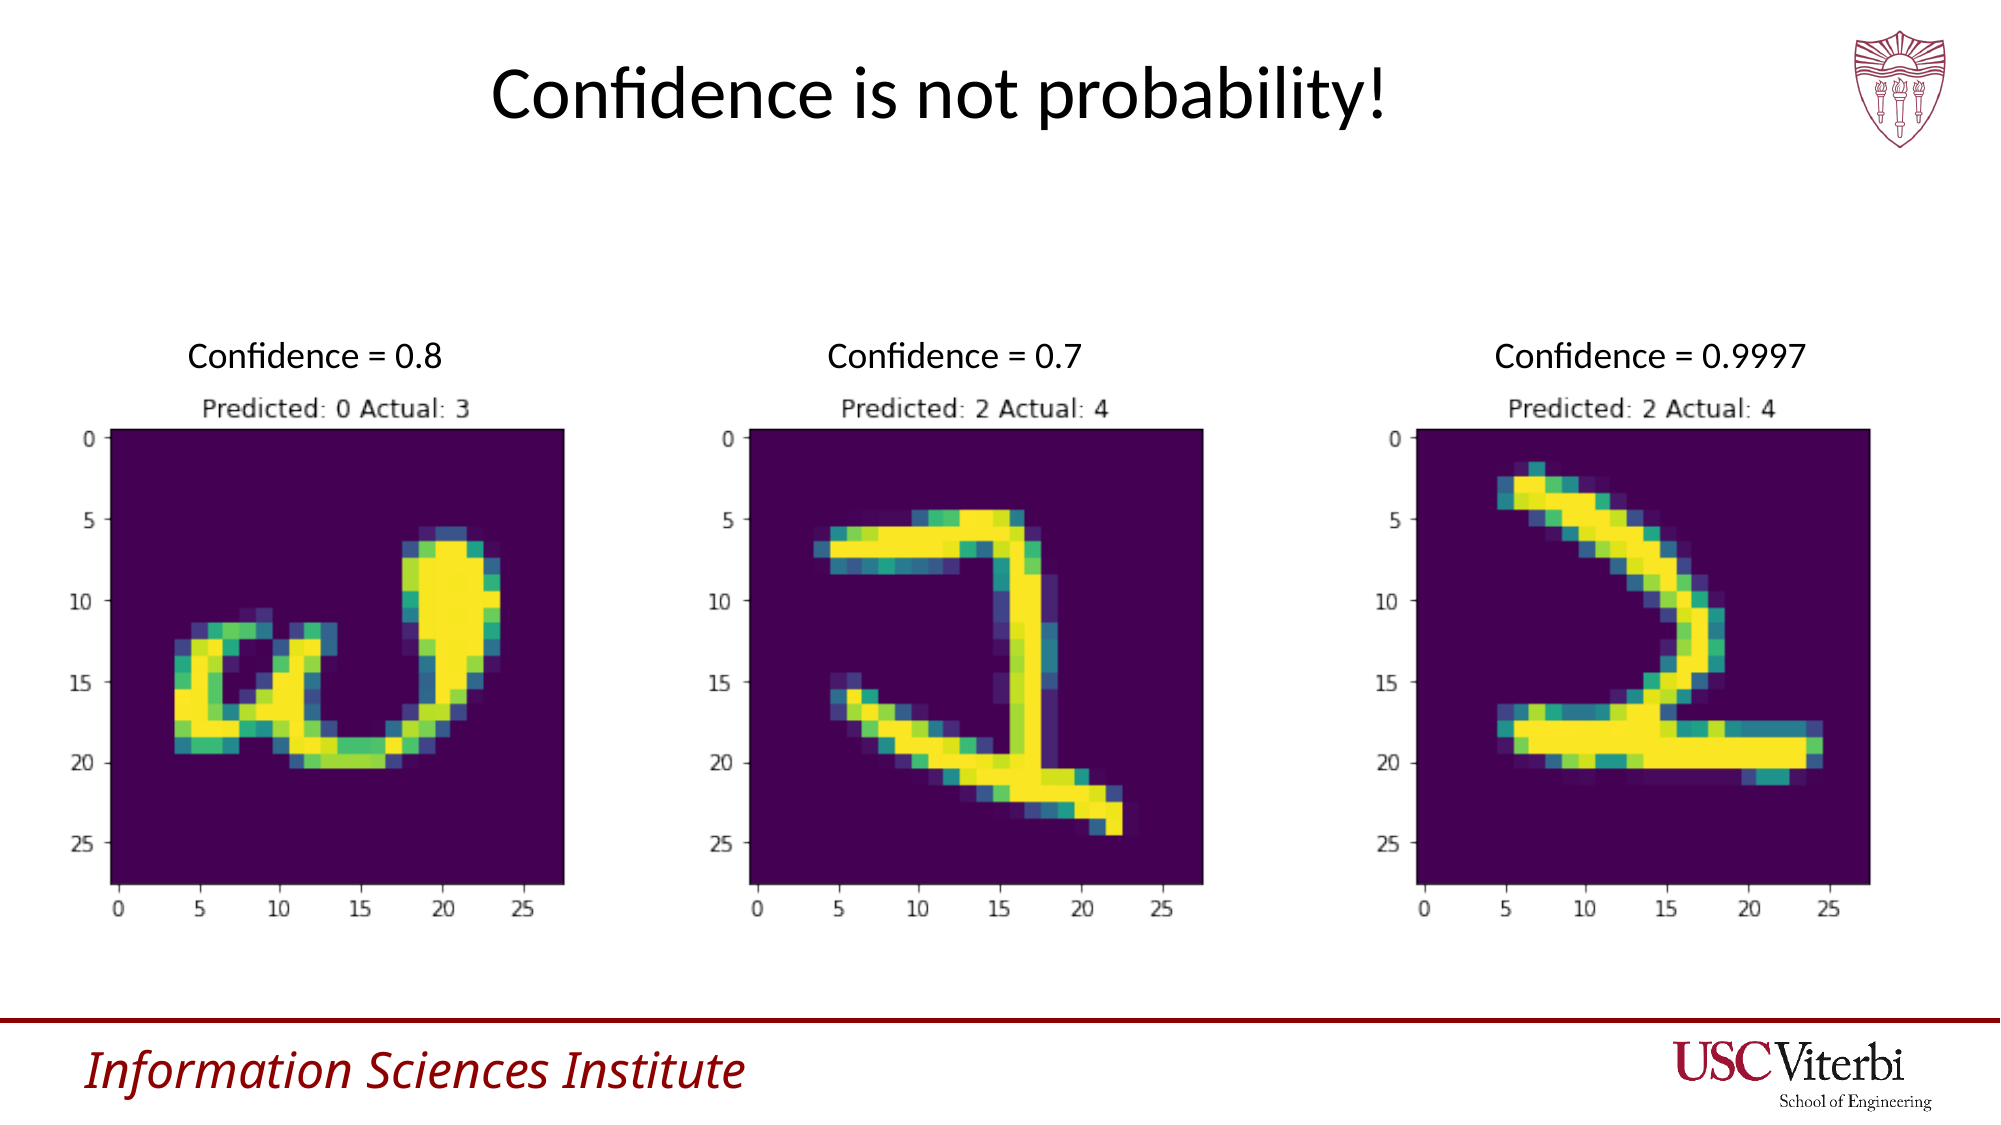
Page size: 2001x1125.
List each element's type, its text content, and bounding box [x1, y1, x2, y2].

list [693, 383, 1218, 935]
picture [53, 383, 578, 935]
picture [1360, 383, 1884, 935]
text_box Confidence = 0.9997 [1480, 323, 1822, 382]
title Confidence is not probability! [99, 35, 1783, 141]
picture [1641, 1027, 1964, 1118]
text_box Confidence = 0.8 [173, 323, 458, 382]
text_box Confidence = 0.7 [812, 323, 1098, 382]
